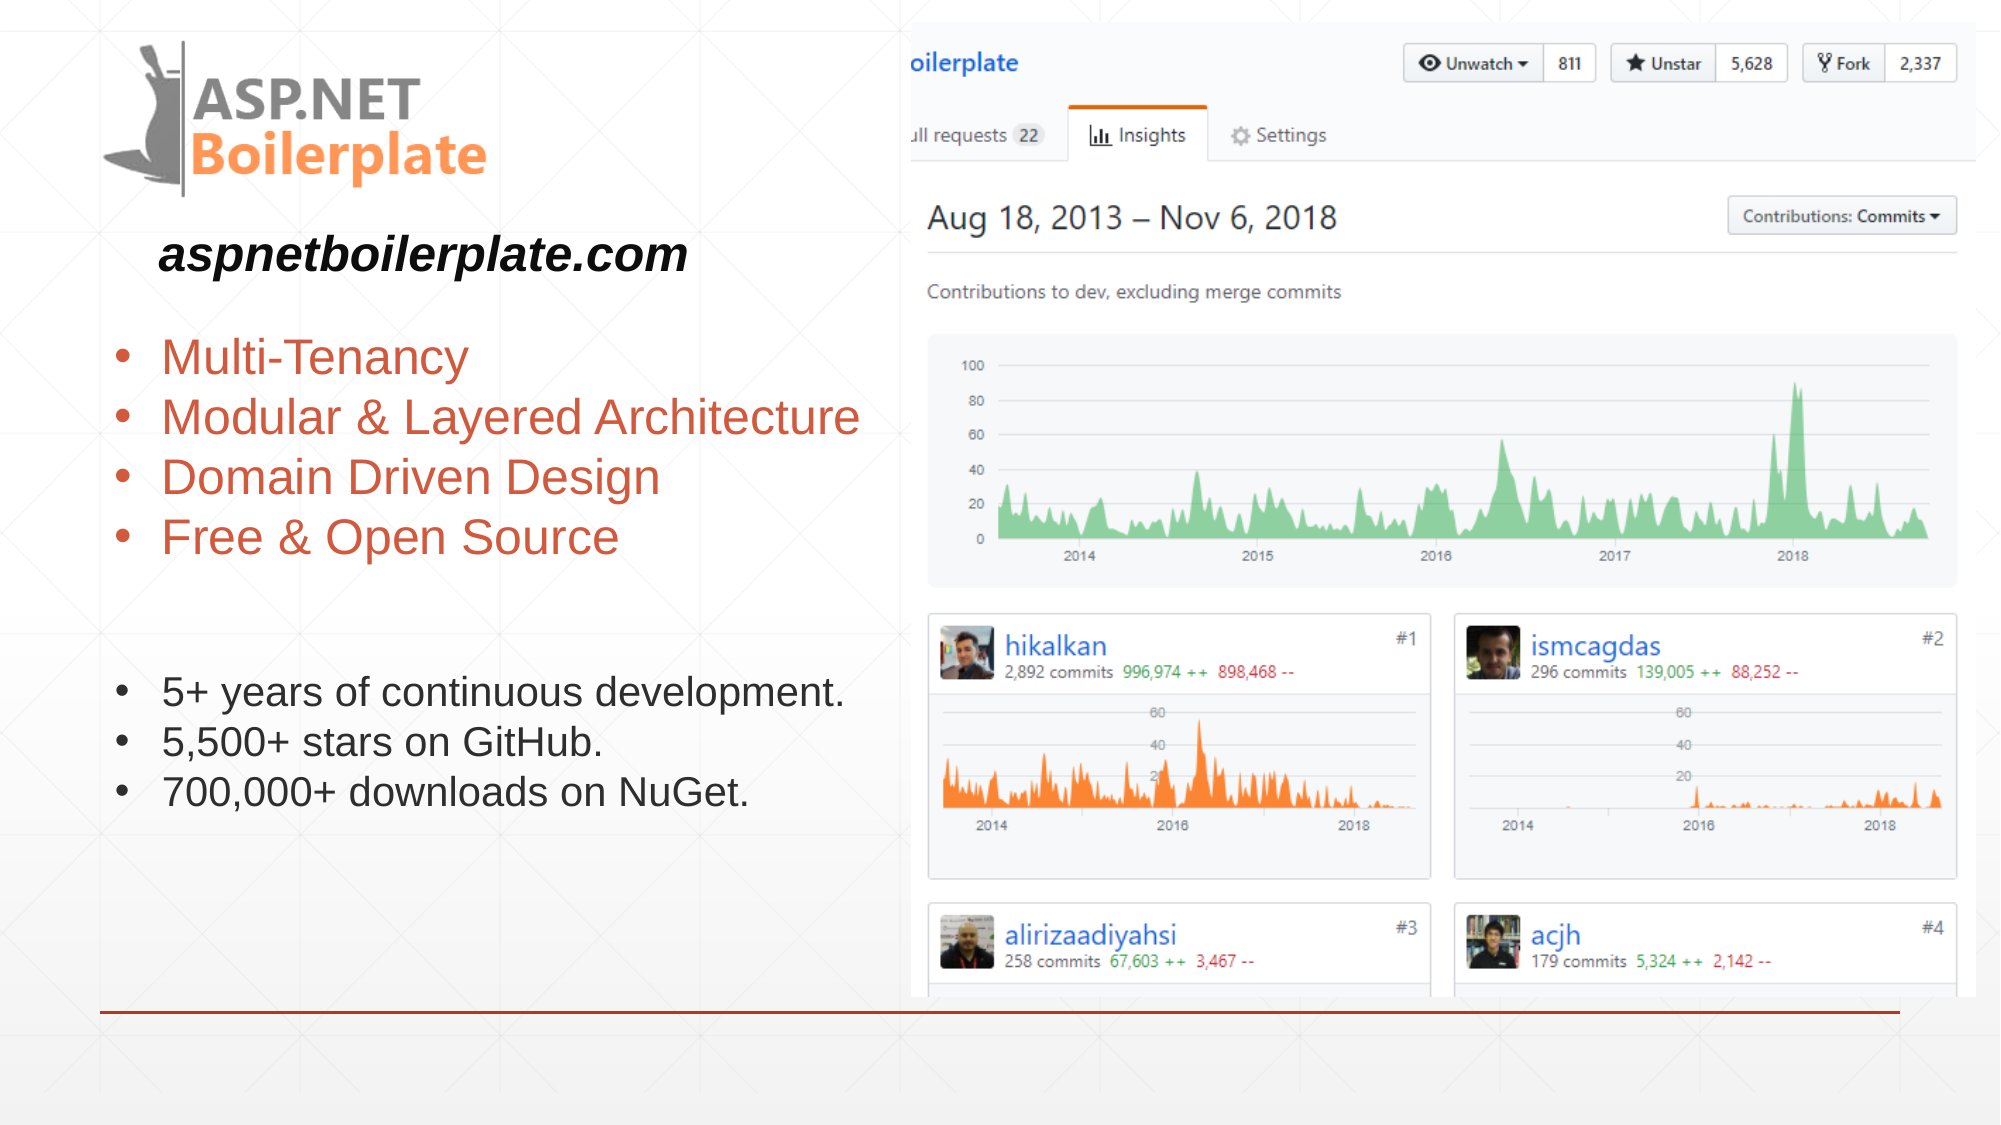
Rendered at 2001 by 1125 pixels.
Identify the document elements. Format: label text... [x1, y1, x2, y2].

picture [911, 22, 1976, 997]
title aspnetboilerplate.com [143, 193, 911, 290]
text_box Multi-Tenancy Modular & Layered Architecture Domain Driven Design Free & Open Source 5+ years of continuous development. 5,500+ stars on GitHub. 700,000+ downloads on NuGet. [100, 317, 911, 923]
picture [100, 37, 489, 200]
